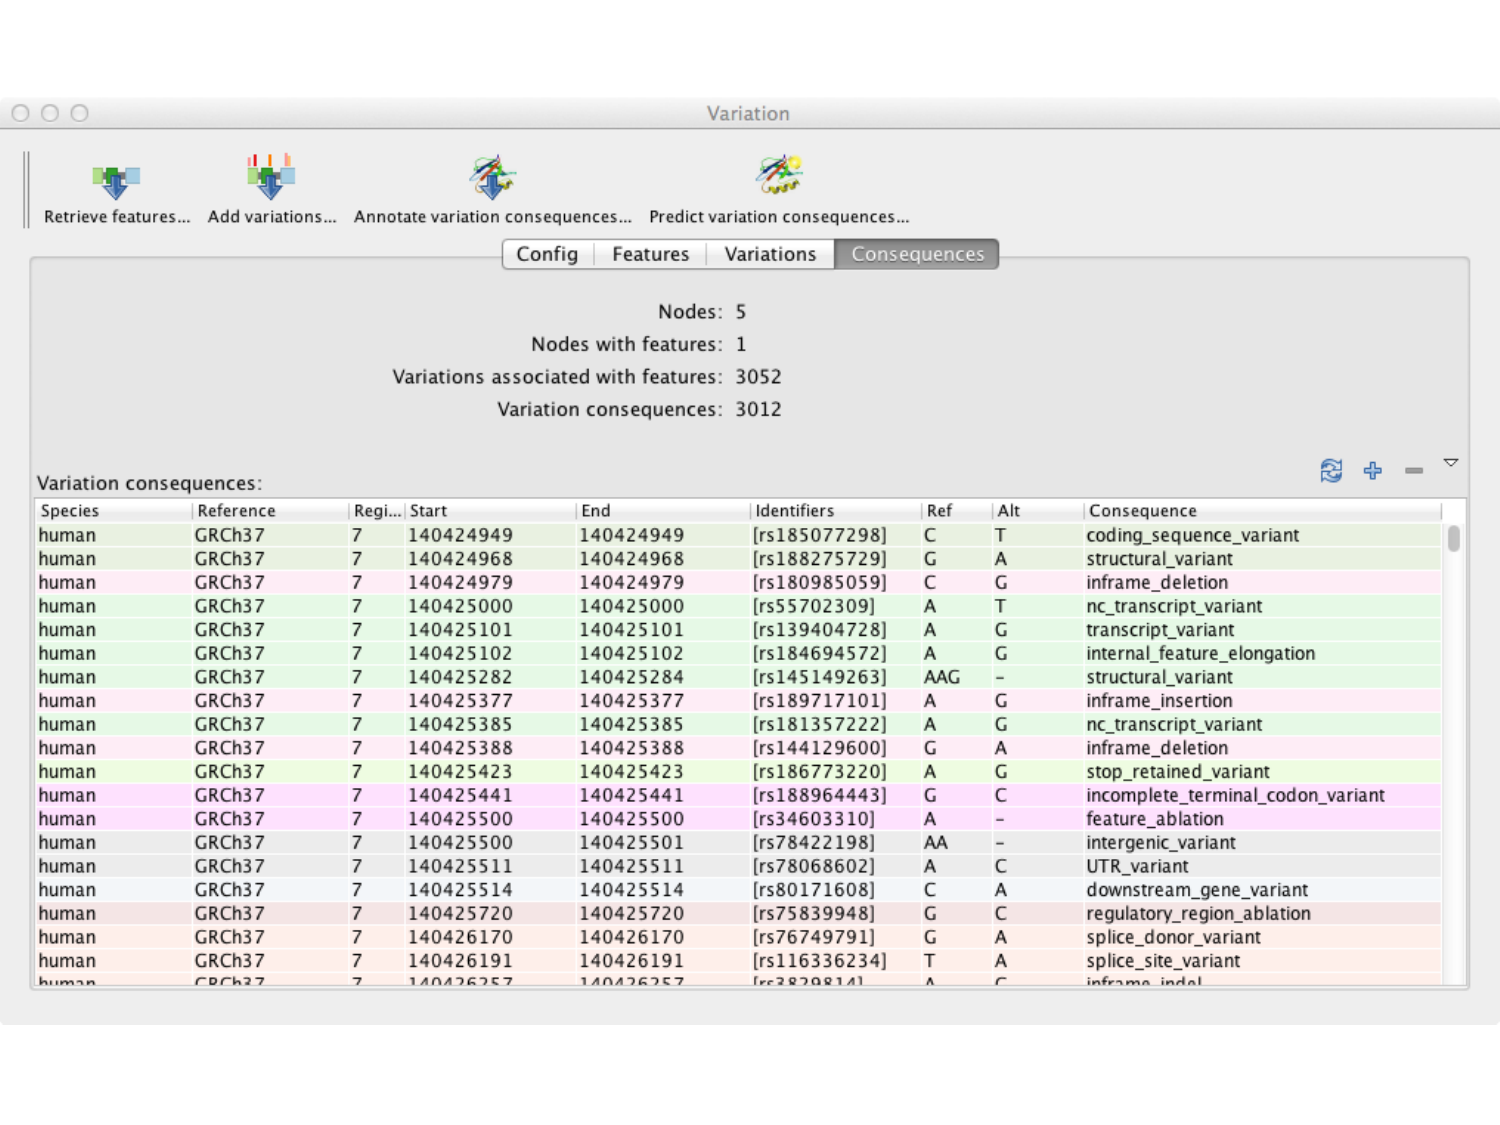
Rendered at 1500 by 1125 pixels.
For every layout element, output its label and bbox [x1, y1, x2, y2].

picture [0, 97, 1500, 1026]
